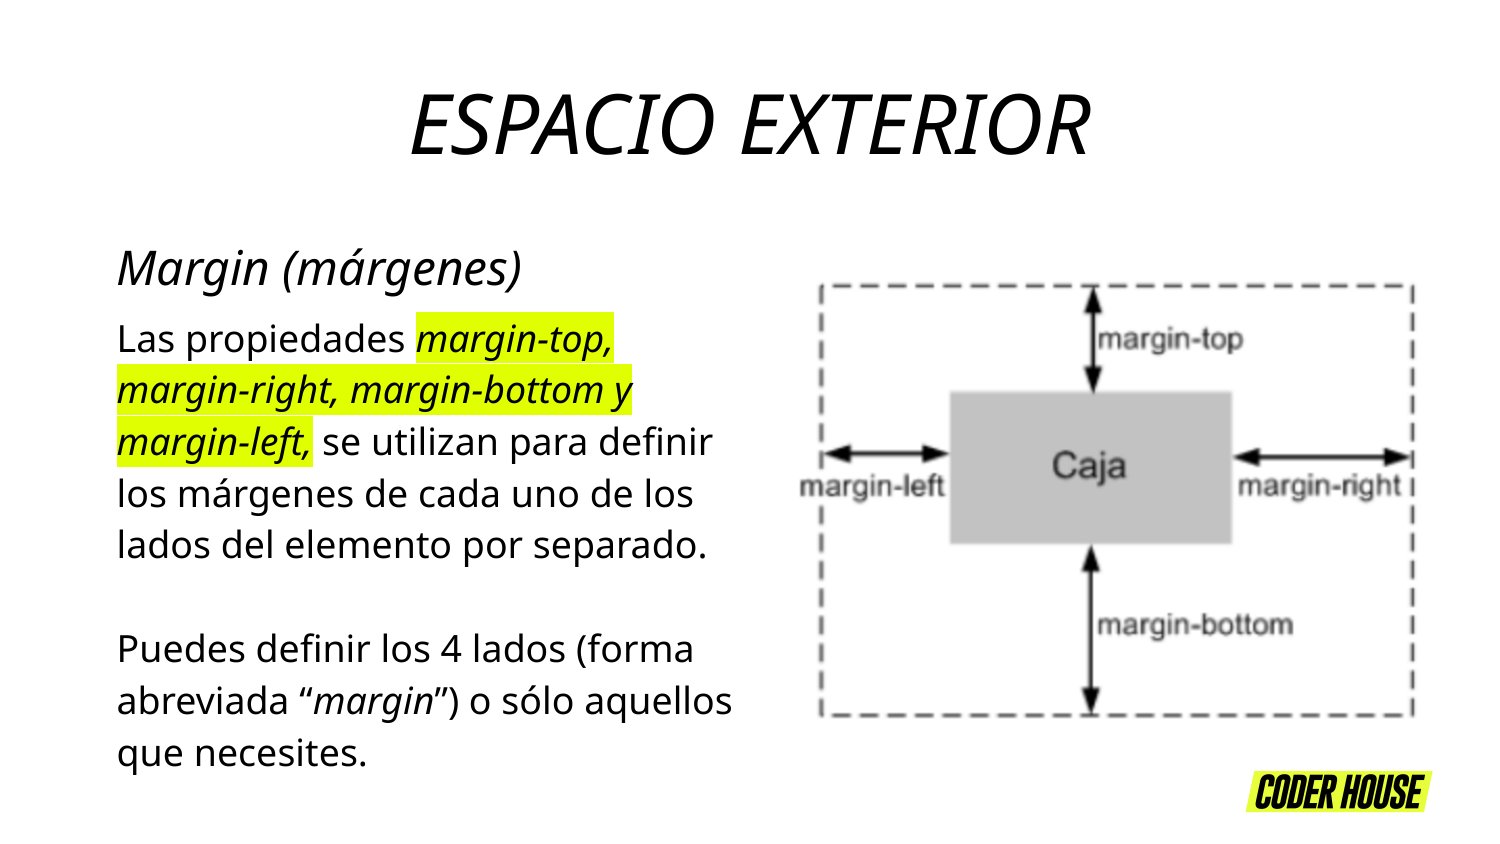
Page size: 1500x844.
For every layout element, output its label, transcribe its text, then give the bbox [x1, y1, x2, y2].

text_box ESPACIO EXTERIOR [129, 41, 1370, 156]
text_box Margin (márgenes) Las propiedades margin-top, margin-right, margin-bottom y margin-left, se utilizan para definir los márgenes de cada uno de los lados del elemento por separado. Puedes definir los 4 lados (forma abreviada “margin”) o sólo aquellos que necesites. [101, 214, 761, 819]
picture [788, 256, 1437, 749]
picture [1241, 764, 1437, 819]
